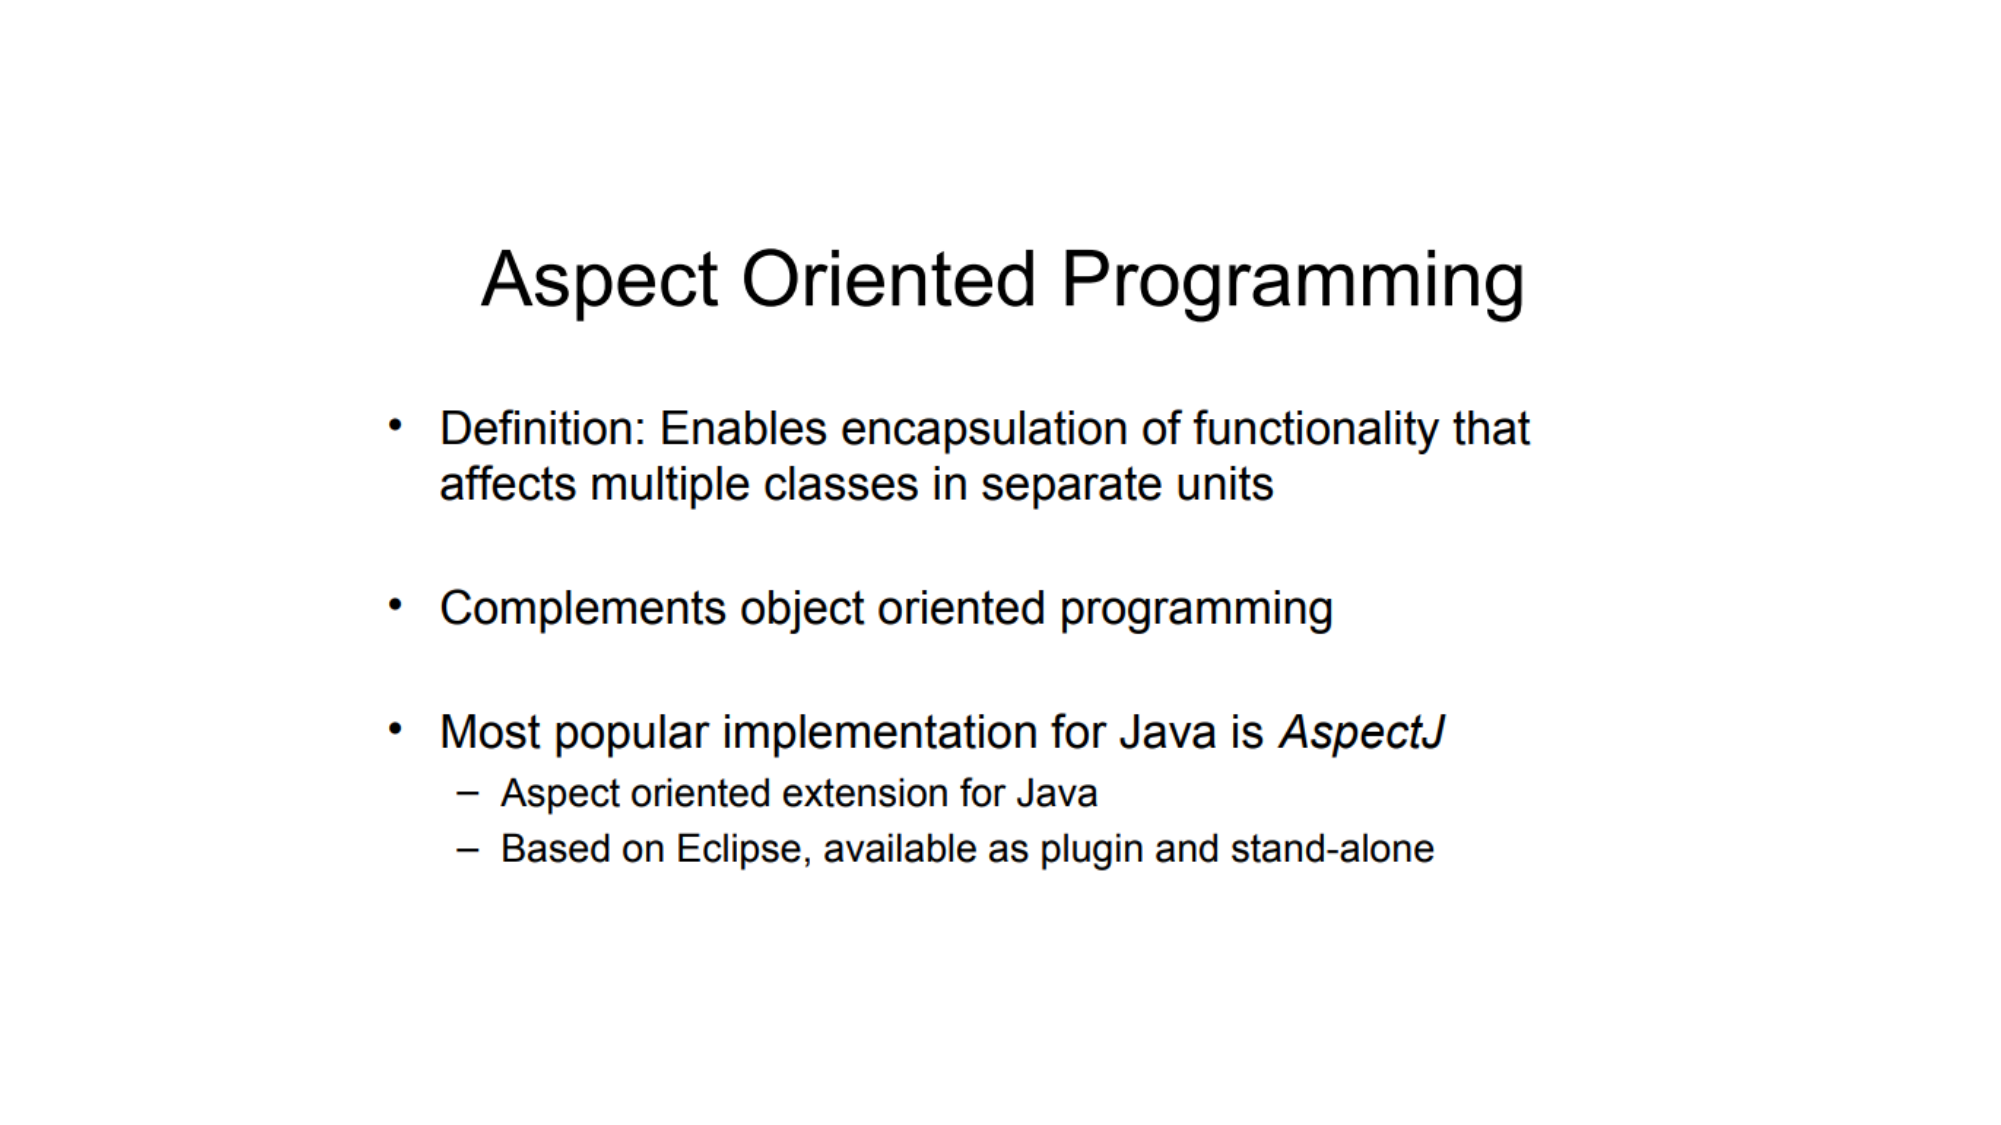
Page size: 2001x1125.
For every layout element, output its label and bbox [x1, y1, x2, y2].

list [352, 199, 1562, 913]
